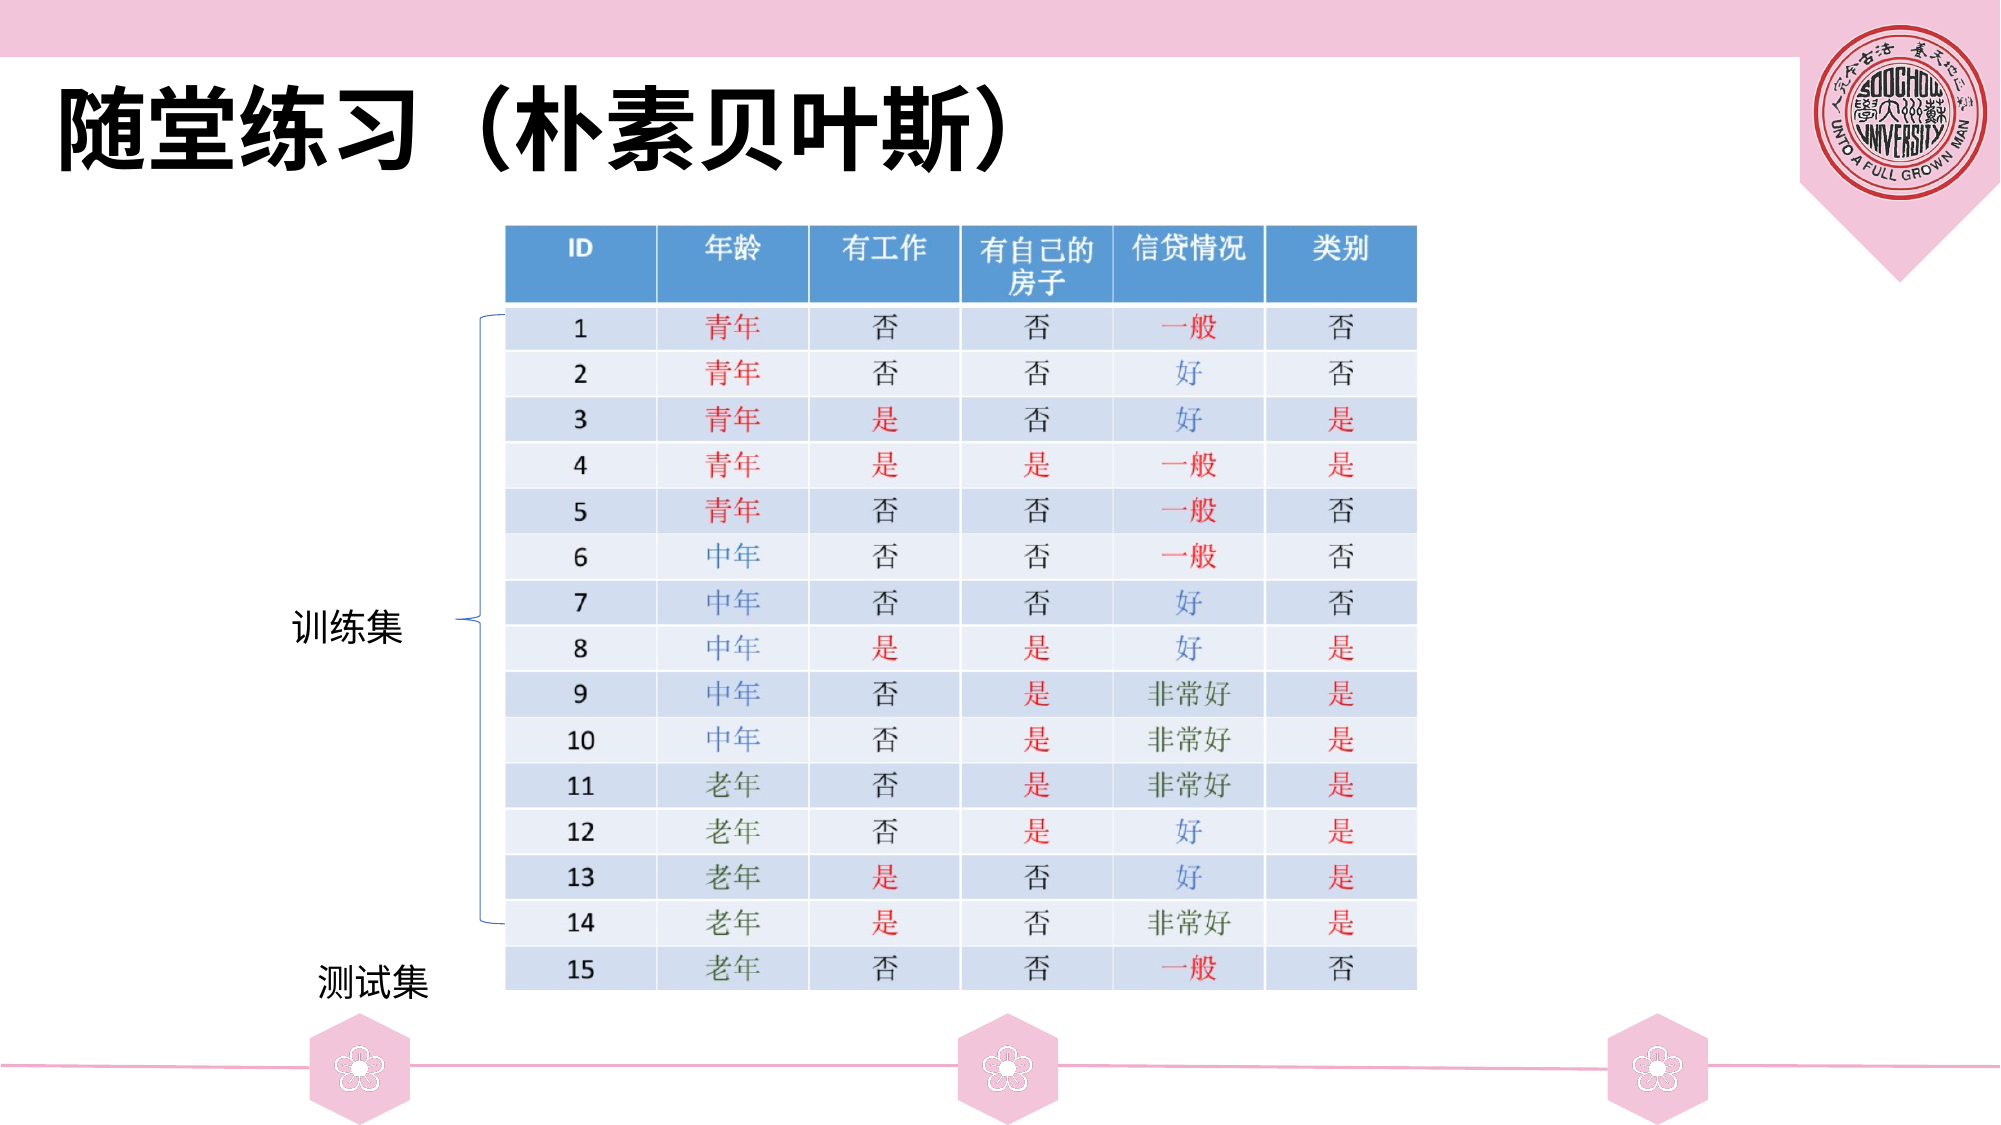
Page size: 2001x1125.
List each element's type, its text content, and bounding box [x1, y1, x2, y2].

text_box [455, 314, 504, 925]
title 随堂练习（朴素贝叶斯） [40, 25, 1766, 243]
text_box 测试集 [302, 951, 445, 1012]
picture [1811, 23, 1989, 202]
text_box 训练集 [277, 596, 420, 656]
picture [504, 225, 1418, 990]
picture [1629, 1043, 1685, 1093]
picture [979, 1043, 1035, 1093]
picture [331, 1043, 387, 1093]
